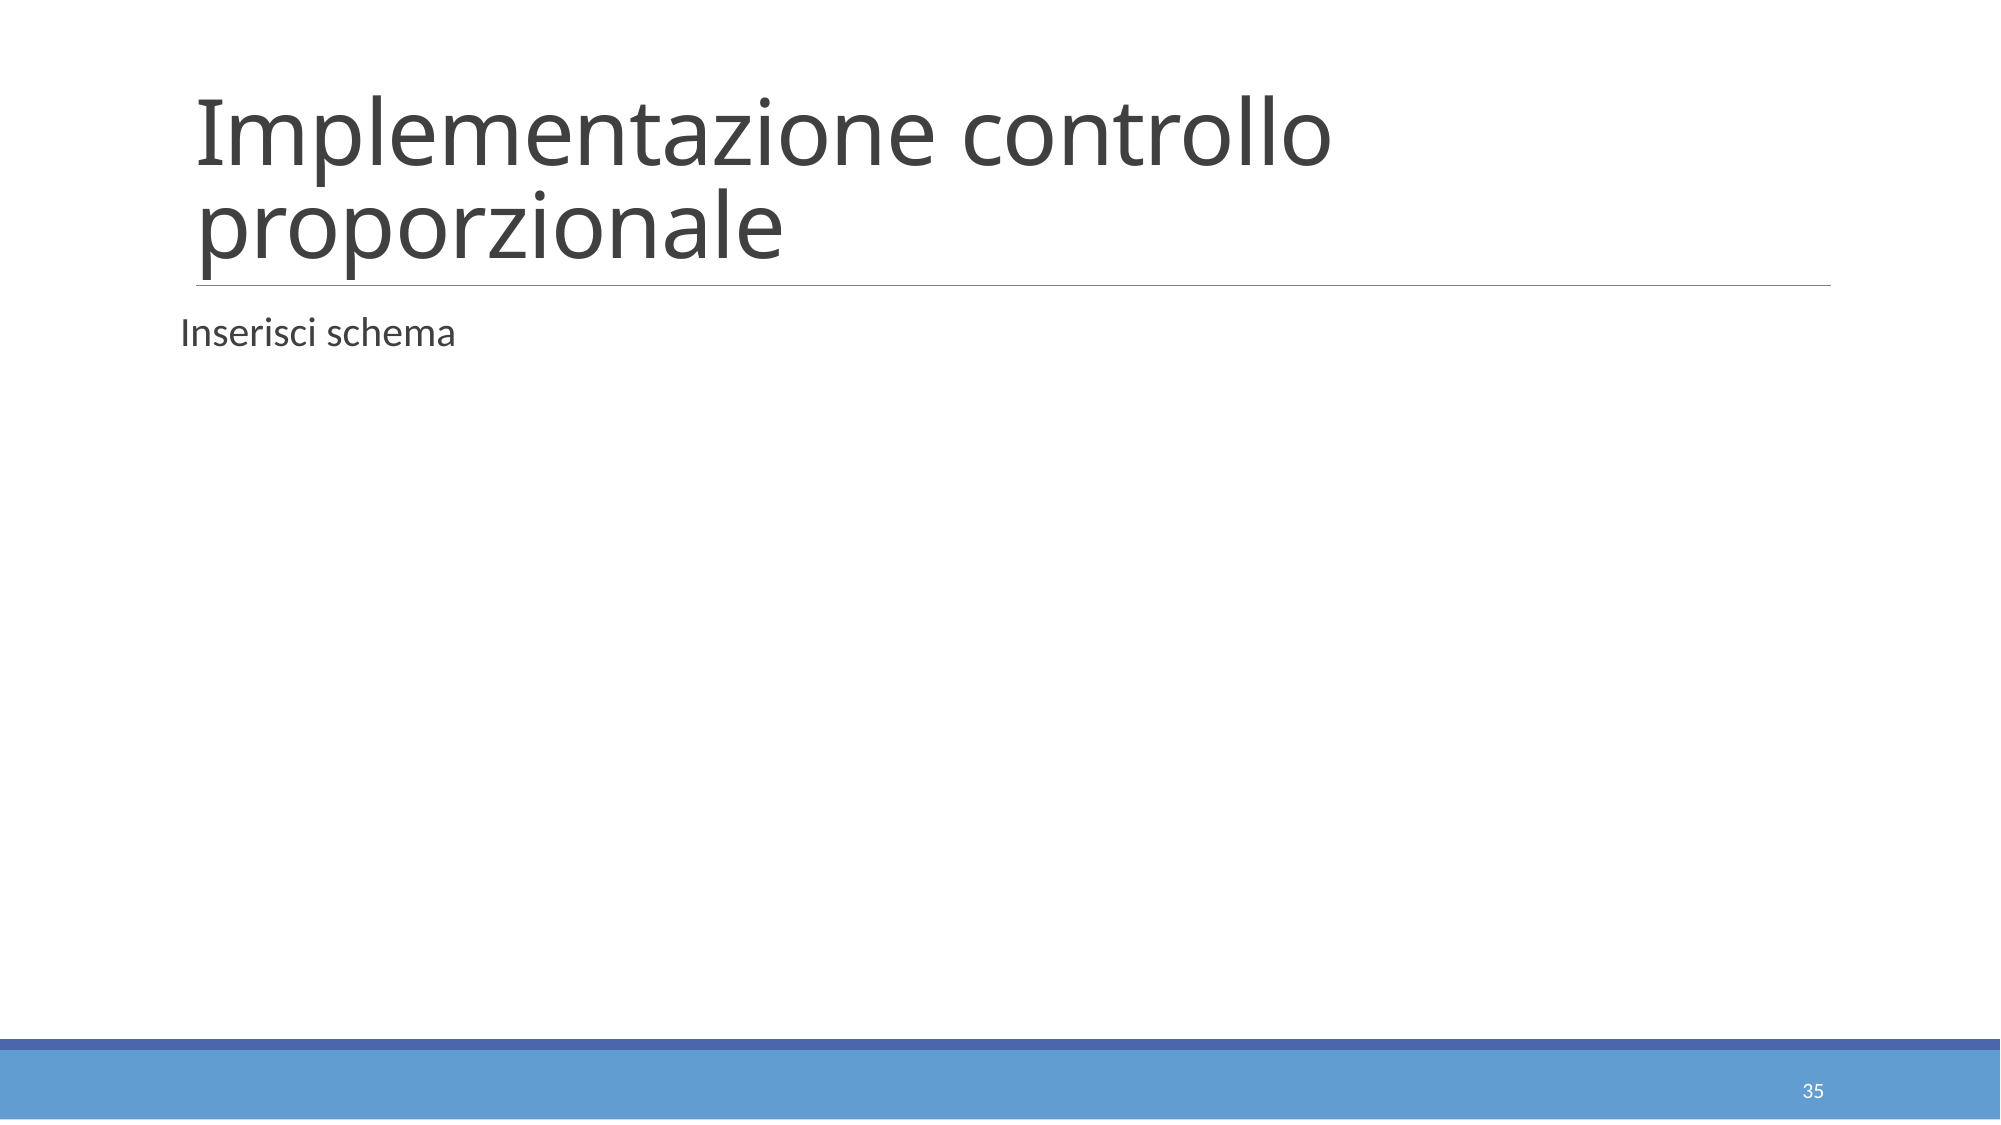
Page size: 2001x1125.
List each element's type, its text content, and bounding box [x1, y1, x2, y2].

title Implementazione controllo proporzionale [180, 47, 1830, 285]
slide_number 35 [1624, 1059, 1840, 1120]
list Inserisci schema [180, 302, 1830, 963]
